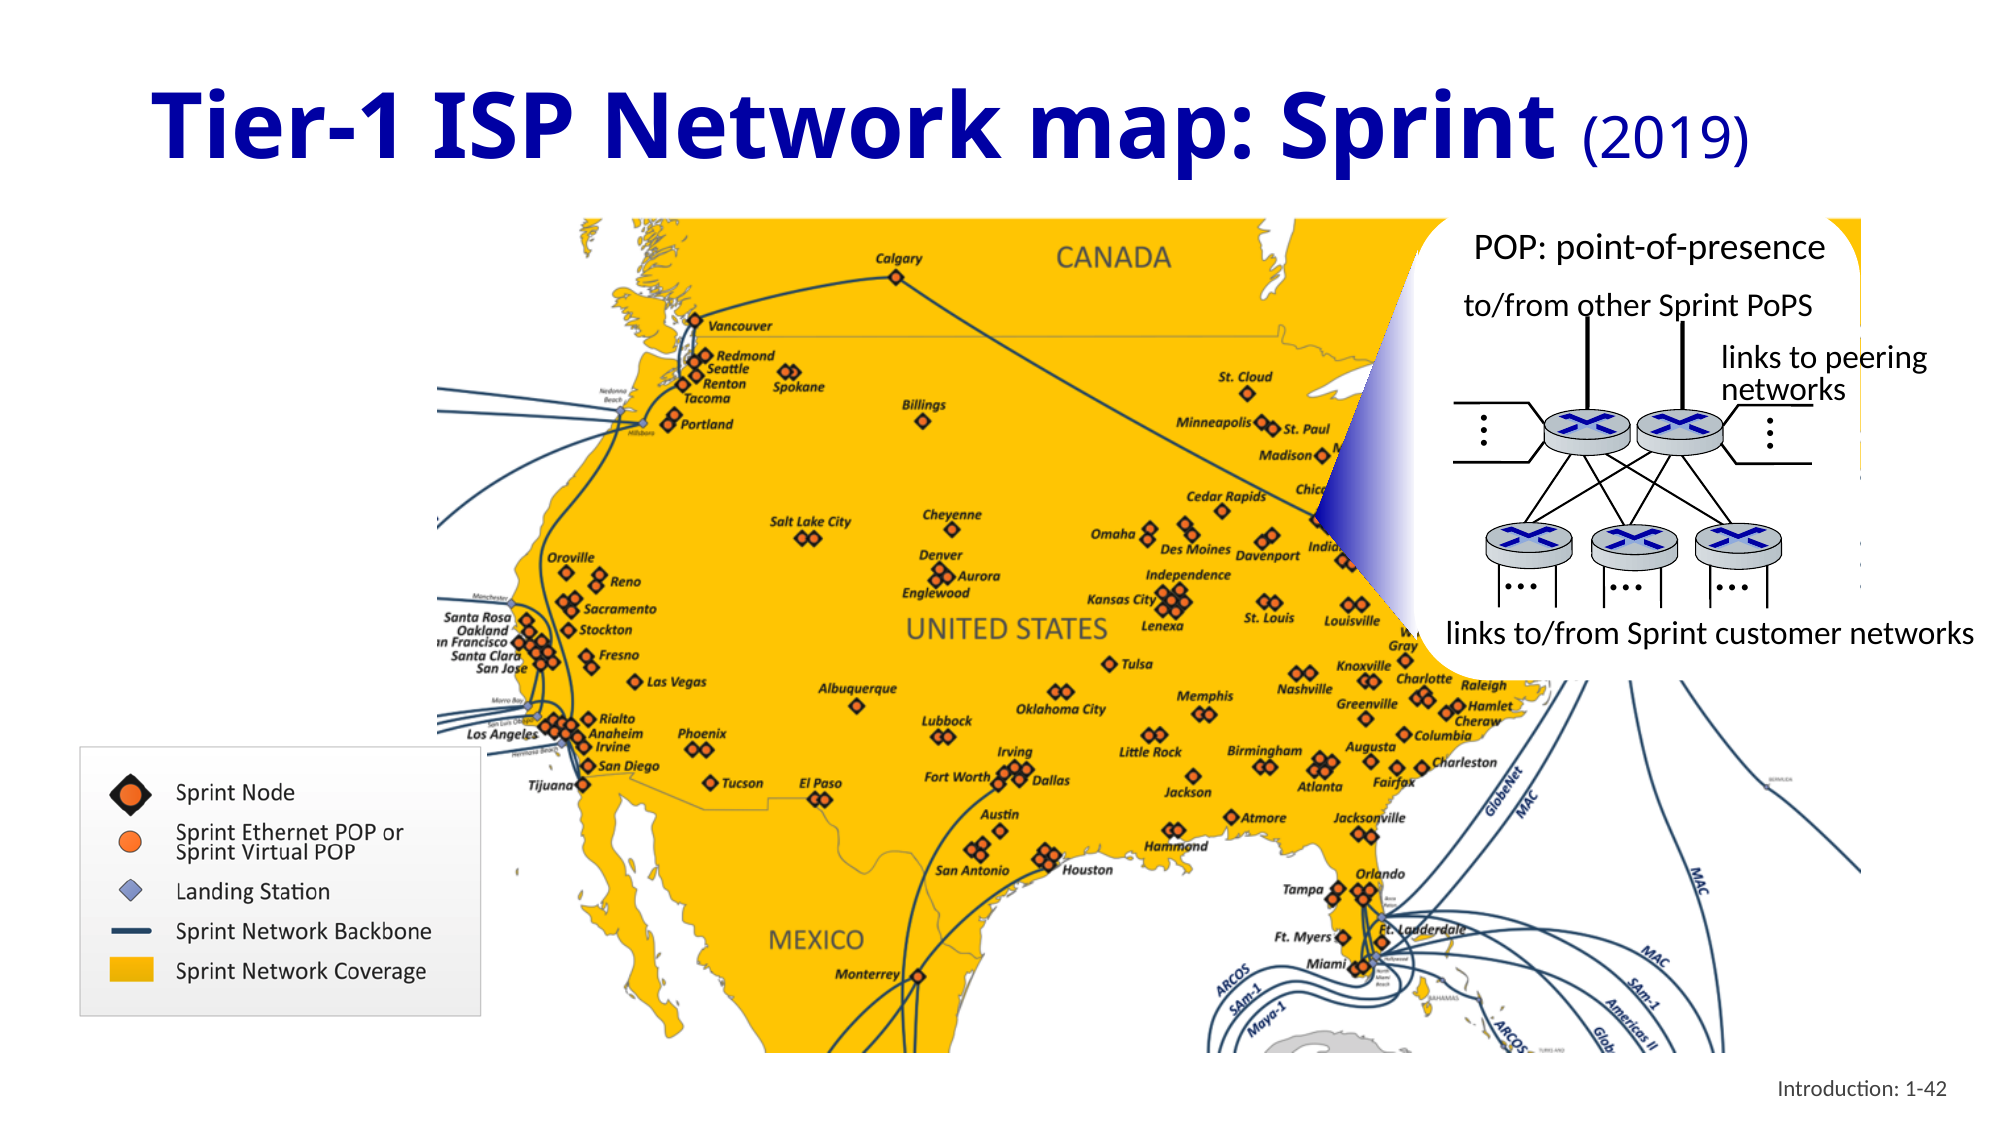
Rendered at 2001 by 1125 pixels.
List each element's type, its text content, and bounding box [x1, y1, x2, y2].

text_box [1314, 206, 1995, 681]
picture [76, 206, 1861, 1053]
title Tier-1 ISP Network map: Sprint (2019) [135, 55, 1861, 202]
slide_number Introduction: 1-42 [1512, 1057, 1963, 1118]
